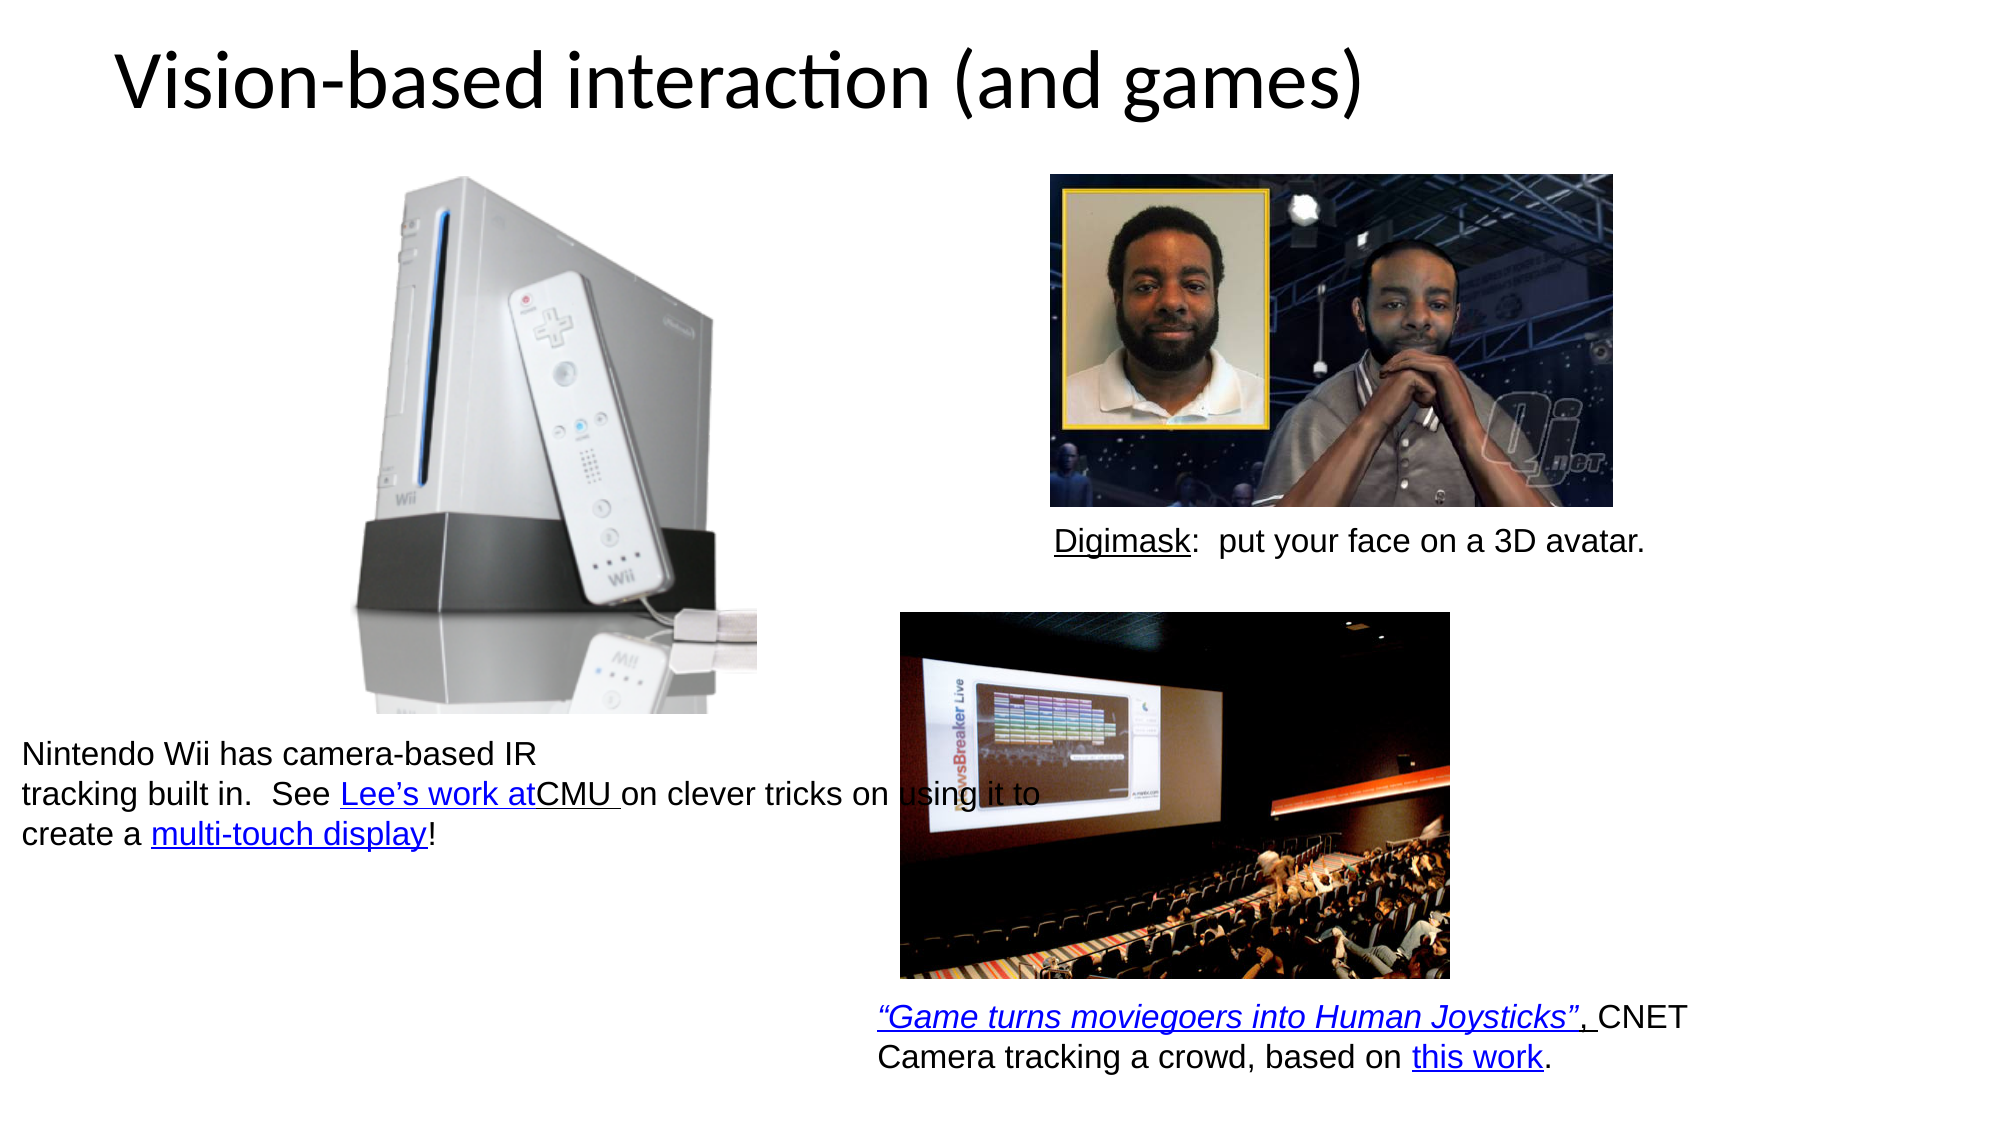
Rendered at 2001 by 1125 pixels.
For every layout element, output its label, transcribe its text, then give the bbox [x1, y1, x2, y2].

picture [349, 174, 757, 715]
title Vision-based interaction (and games) [99, 0, 1900, 150]
text_box Digimask: put your face on a 3D avatar. [1039, 511, 1662, 567]
text_box “Game turns moviegoers into Human Joysticks”, CNET Camera tracking a crowd, based on this work. [862, 987, 1704, 1083]
picture [1049, 174, 1613, 507]
picture [899, 612, 1451, 979]
text_box Nintendo Wii has camera-based IR tracking built in. See Lee’s work at CMU on clever tricks on using it to create a multi-touch display! [6, 724, 894, 860]
